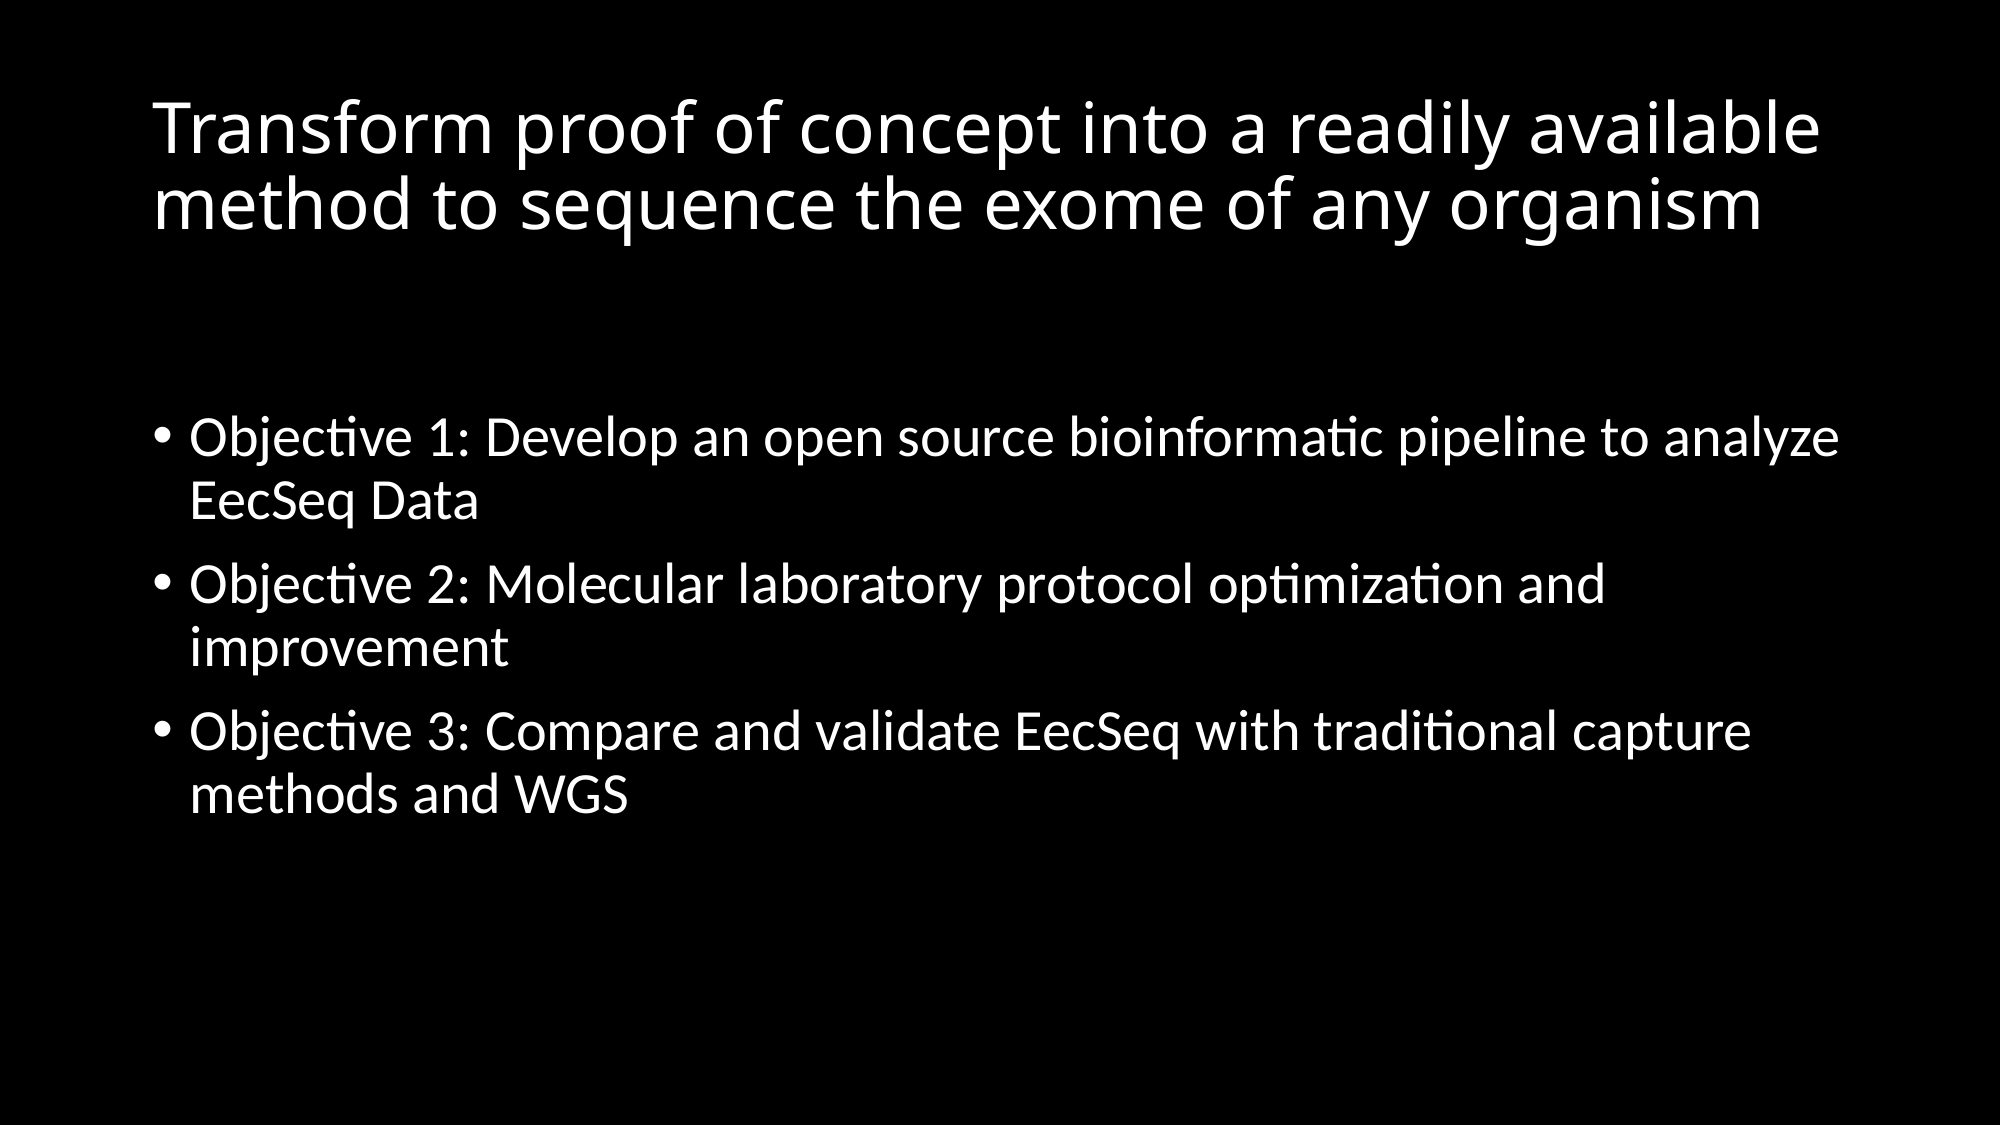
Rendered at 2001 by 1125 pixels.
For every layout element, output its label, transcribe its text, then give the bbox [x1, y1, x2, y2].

list Objective 1: Develop an open source bioinformatic pipeline to analyze EecSeq Data Objective 2: Molecular laboratory protocol optimization and improvement Objective 3: Compare and validate EecSeq with traditional capture methods and WGS [137, 398, 1863, 882]
title Transform proof of concept into a readily available method to sequence the exome of any organism [137, 59, 1863, 278]
